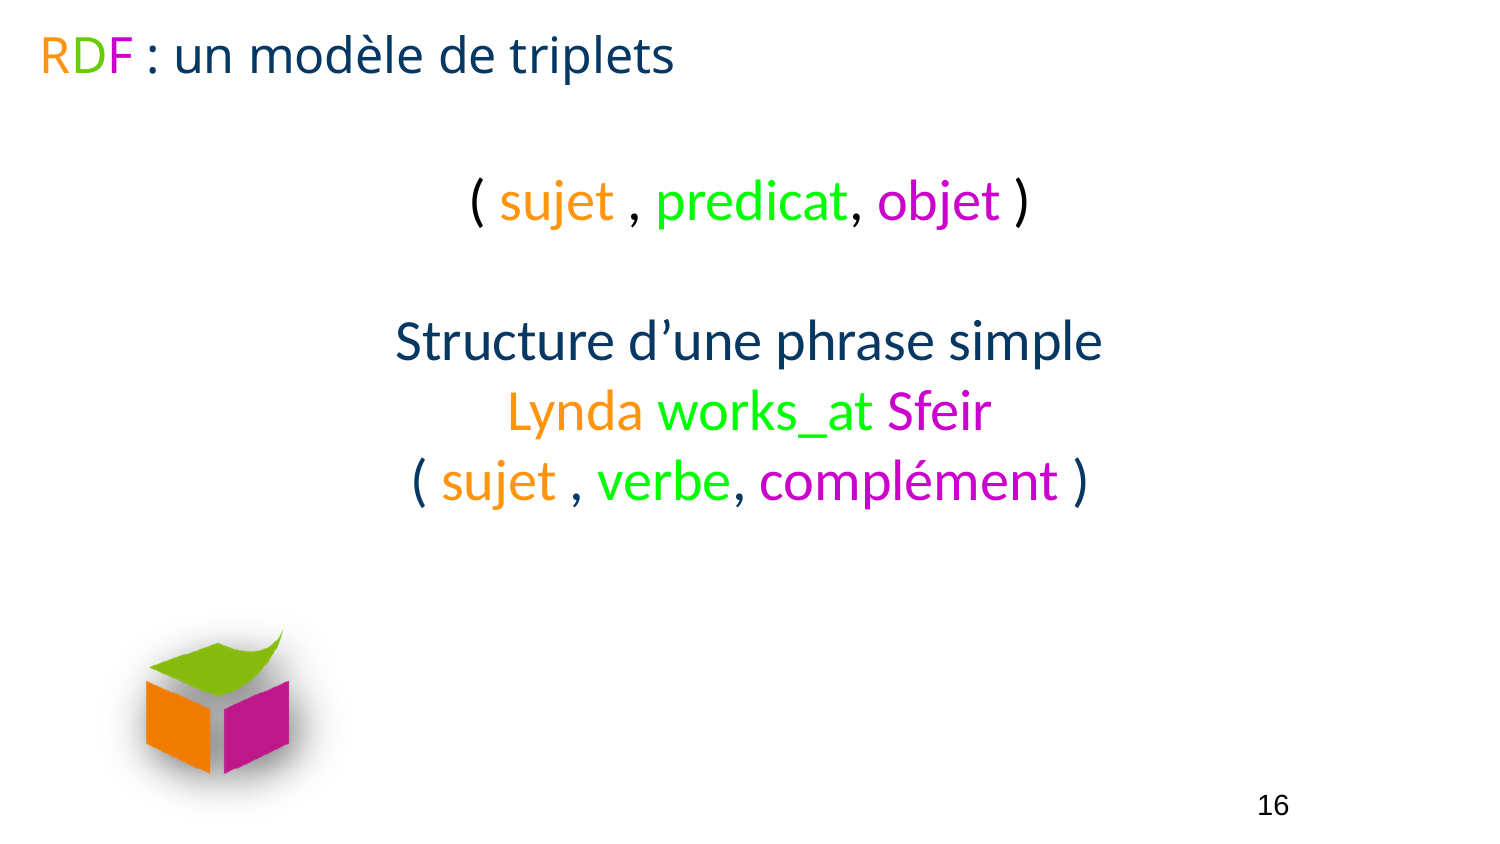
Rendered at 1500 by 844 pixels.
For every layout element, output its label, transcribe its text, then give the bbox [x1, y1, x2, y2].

picture [74, 578, 377, 844]
list ( sujet , predicat, objet ) Structure d’une phrase simple Lynda works_at Sfeir ( sujet , verbe, complément ) [75, 146, 1425, 807]
title RDF : un modèle de triplets [24, 12, 1375, 95]
slide_number 16 [1241, 771, 1332, 836]
